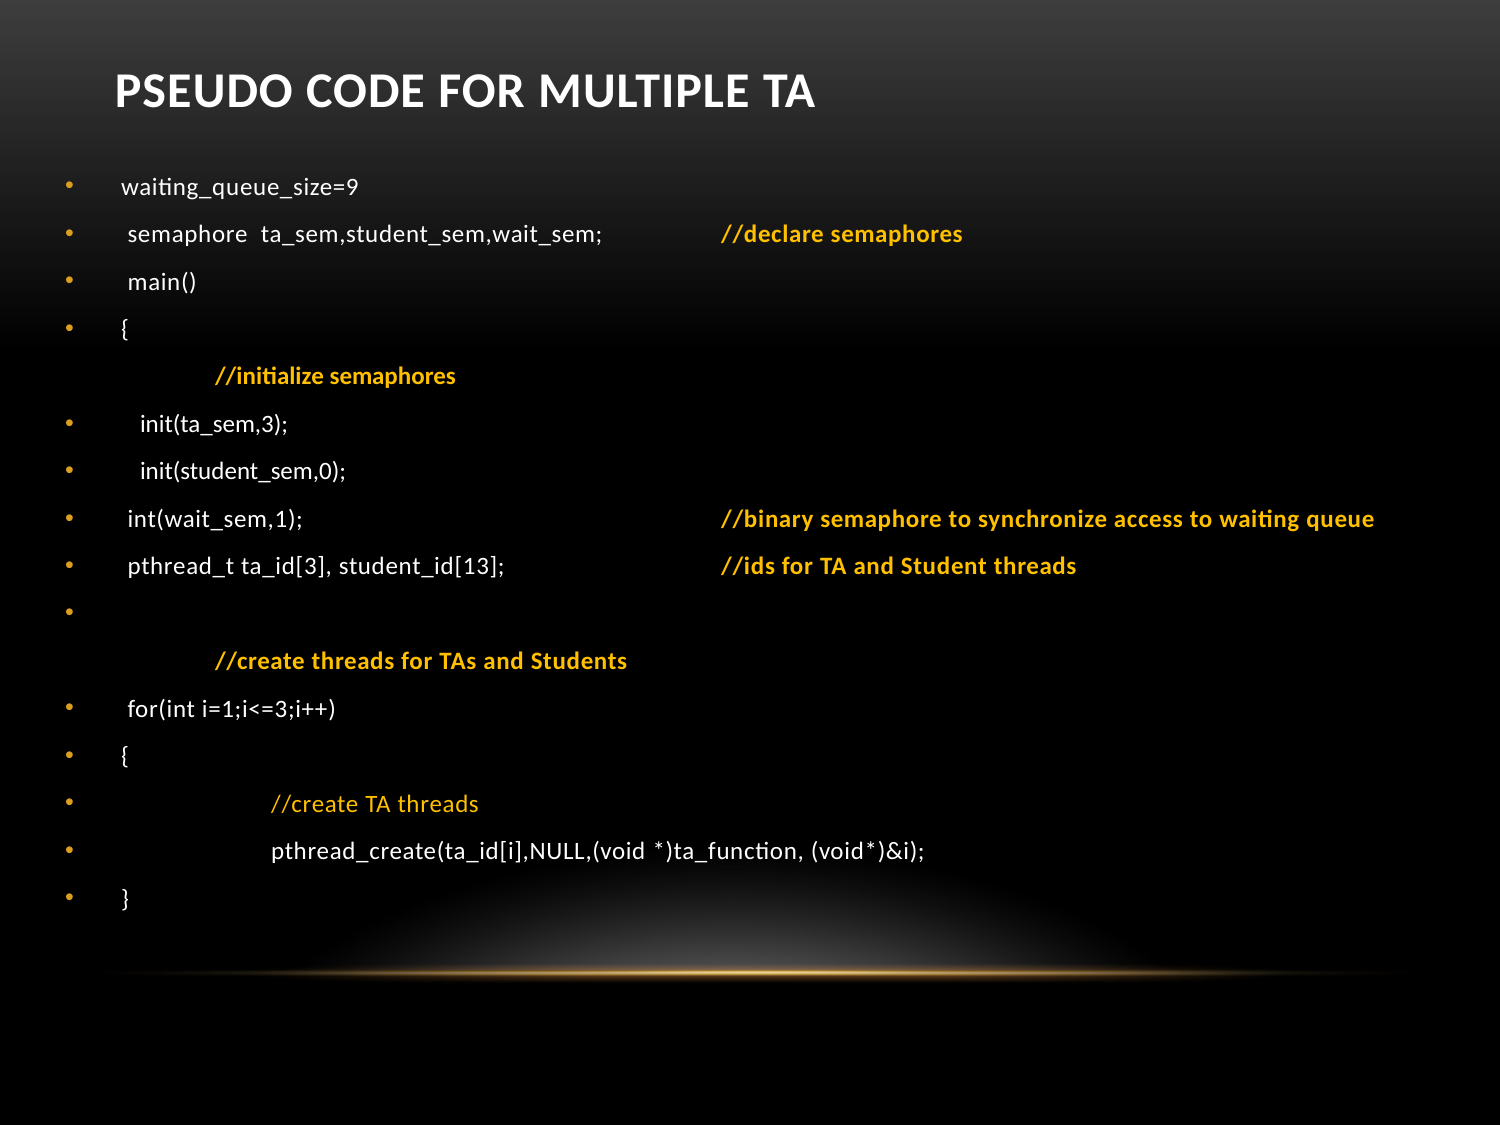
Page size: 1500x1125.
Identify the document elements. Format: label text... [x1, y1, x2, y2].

list waiting_queue_size=9 semaphore ta_sem,student_sem,wait_sem; //declare semaphores main() { //initialize semaphores init(ta_sem,3); init(student_sem,0); int(wait_sem,1); //binary semaphore to synchronize access to waiting queue pthread_t ta_id[3], student_id[13]; //ids for TA and Student threads //create threads for TAs and Students for(int i=1;i<=3;i++) { //create TA threads pthread_create(ta_id[i],NULL,(void *)ta_function, (void*)&i); } [50, 162, 1438, 1121]
picture [0, 0, 1500, 1125]
title Pseudo Code For Multiple TA [99, 45, 1400, 125]
